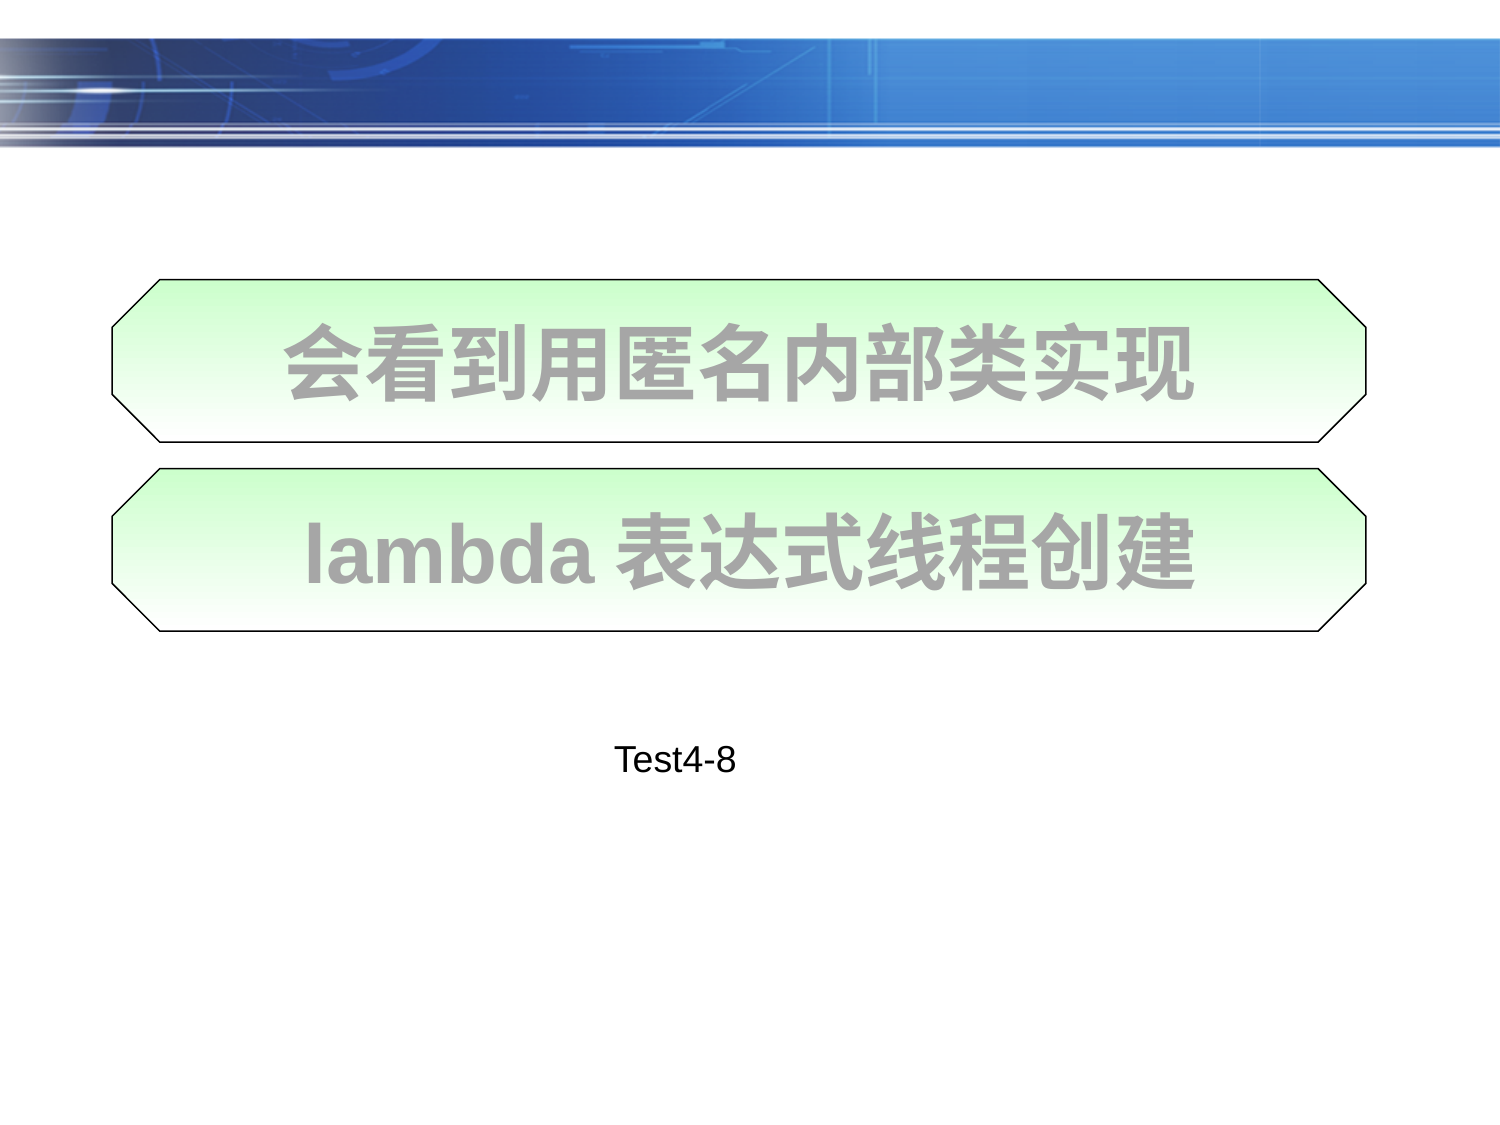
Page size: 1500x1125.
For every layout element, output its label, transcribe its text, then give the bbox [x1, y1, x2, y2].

text_box lambda表达式线程创建 [112, 468, 1366, 632]
text_box Test4-8 [336, 727, 1035, 788]
text_box 会看到用匿名内部类实现 [112, 279, 1366, 443]
